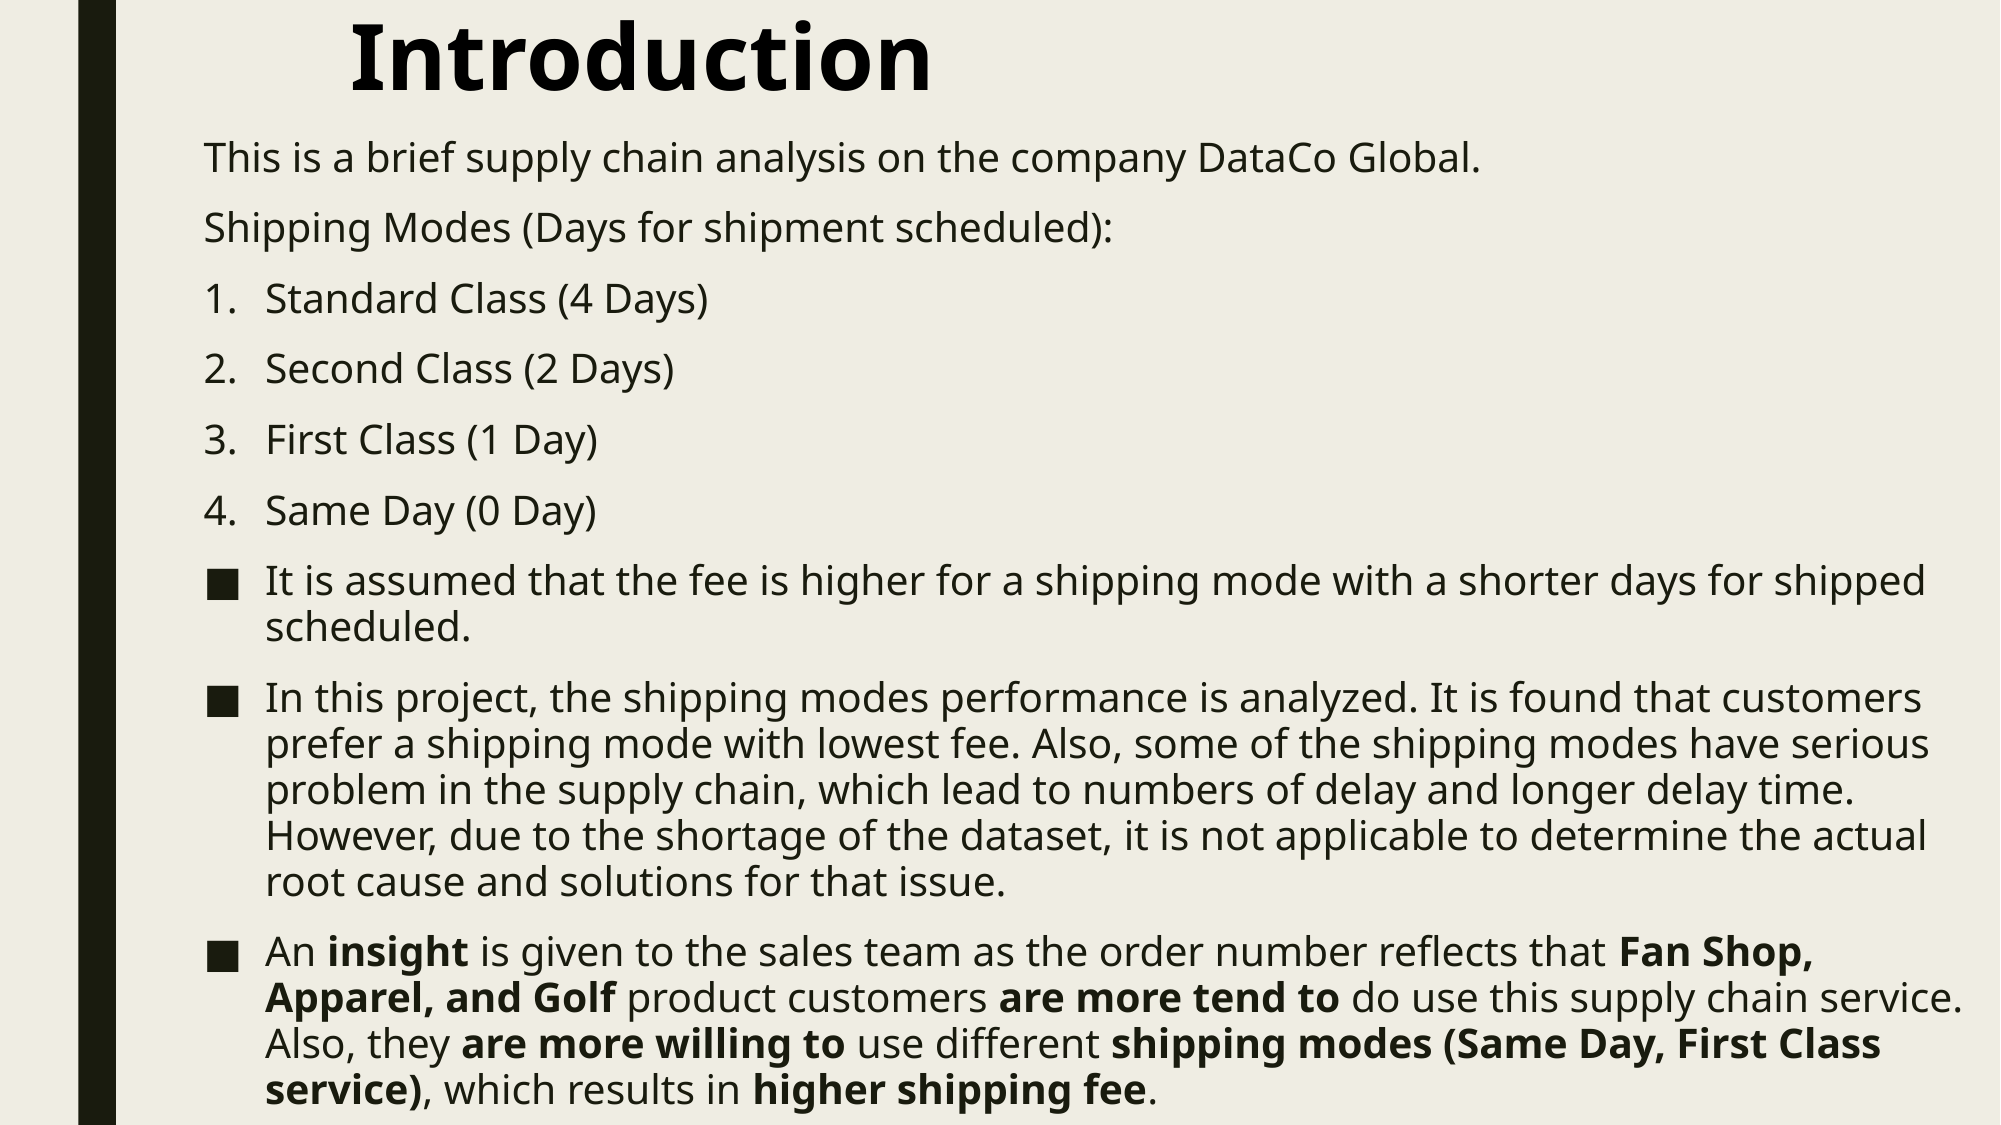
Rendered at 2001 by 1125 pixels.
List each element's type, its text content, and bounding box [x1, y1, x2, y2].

list Introduction This is a brief supply chain analysis on the company DataCo Global. Shipping Modes (Days for shipment scheduled): Standard Class (4 Days) Second Class (2 Days) First Class (1 Day) Same Day (0 Day) It is assumed that the fee is higher for a shipping mode with a shorter days for shipped scheduled. In this project, the shipping modes performance is analyzed. It is found that customers prefer a shipping mode with lowest fee. Also, some of the shipping modes have serious problem in the supply chain, which lead to numbers of delay and longer delay time. However, due to the shortage of the dataset, it is not applicable to determine the actual root cause and solutions for that issue. An insight is given to the sales team as the order number reflects that Fan Shop, Apparel, and Golf product customers are more tend to do use this supply chain service. Also, they are more willing to use different shipping modes (Same Day, First Class service), which results in higher shipping fee. [188, 0, 2000, 1125]
